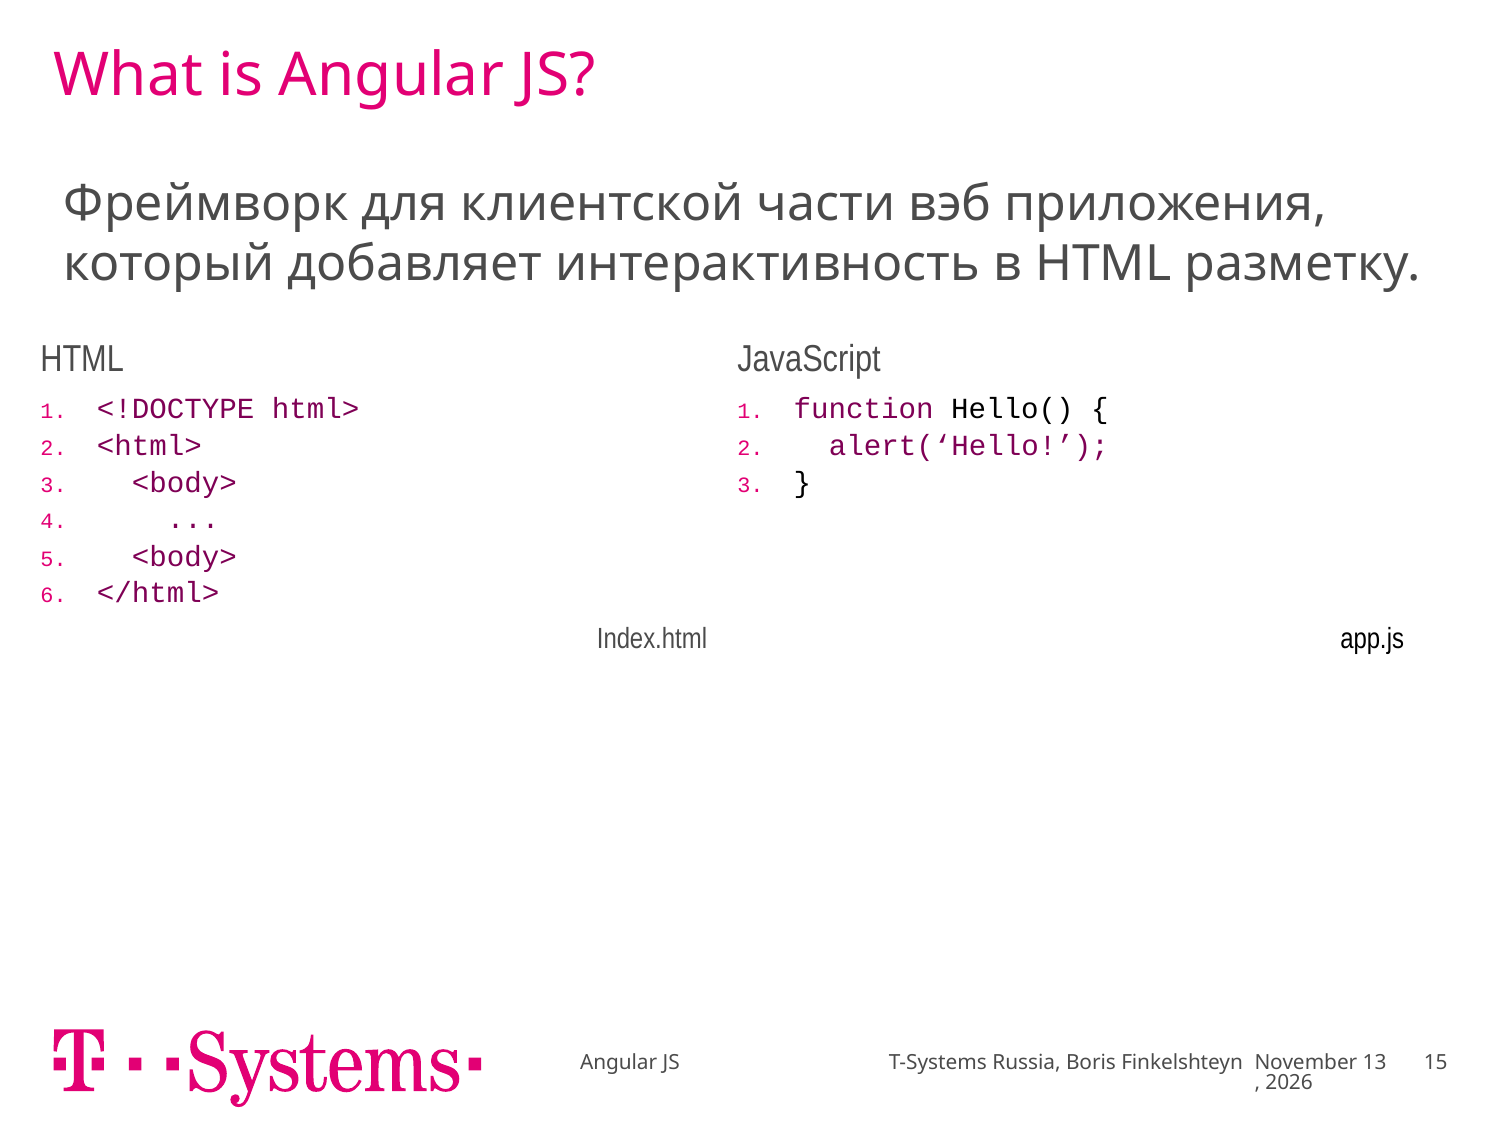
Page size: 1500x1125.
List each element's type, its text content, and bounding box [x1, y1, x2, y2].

title What is Angular JS? [53, 43, 1447, 132]
table_cell Index.html [26, 616, 722, 773]
slide_number 15 [1399, 1038, 1448, 1087]
text_box Фреймворк для клиентской части вэб приложения, который добавляет интерактивность в HTML разметку. [49, 163, 1447, 299]
table_cell app.js [722, 616, 1419, 773]
table_header JavaScript [722, 329, 1419, 387]
table_header HTML [26, 329, 722, 387]
table_cell function Hello() { alert(‘Hello!’); } [722, 387, 1419, 616]
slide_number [1254, 1038, 1389, 1087]
table_cell <!DOCTYPE html> <html> <body> ... <body> </html> [26, 387, 722, 616]
footer Angular JS T-Systems Russia, Boris Finkelshteyn [567, 1038, 1244, 1087]
